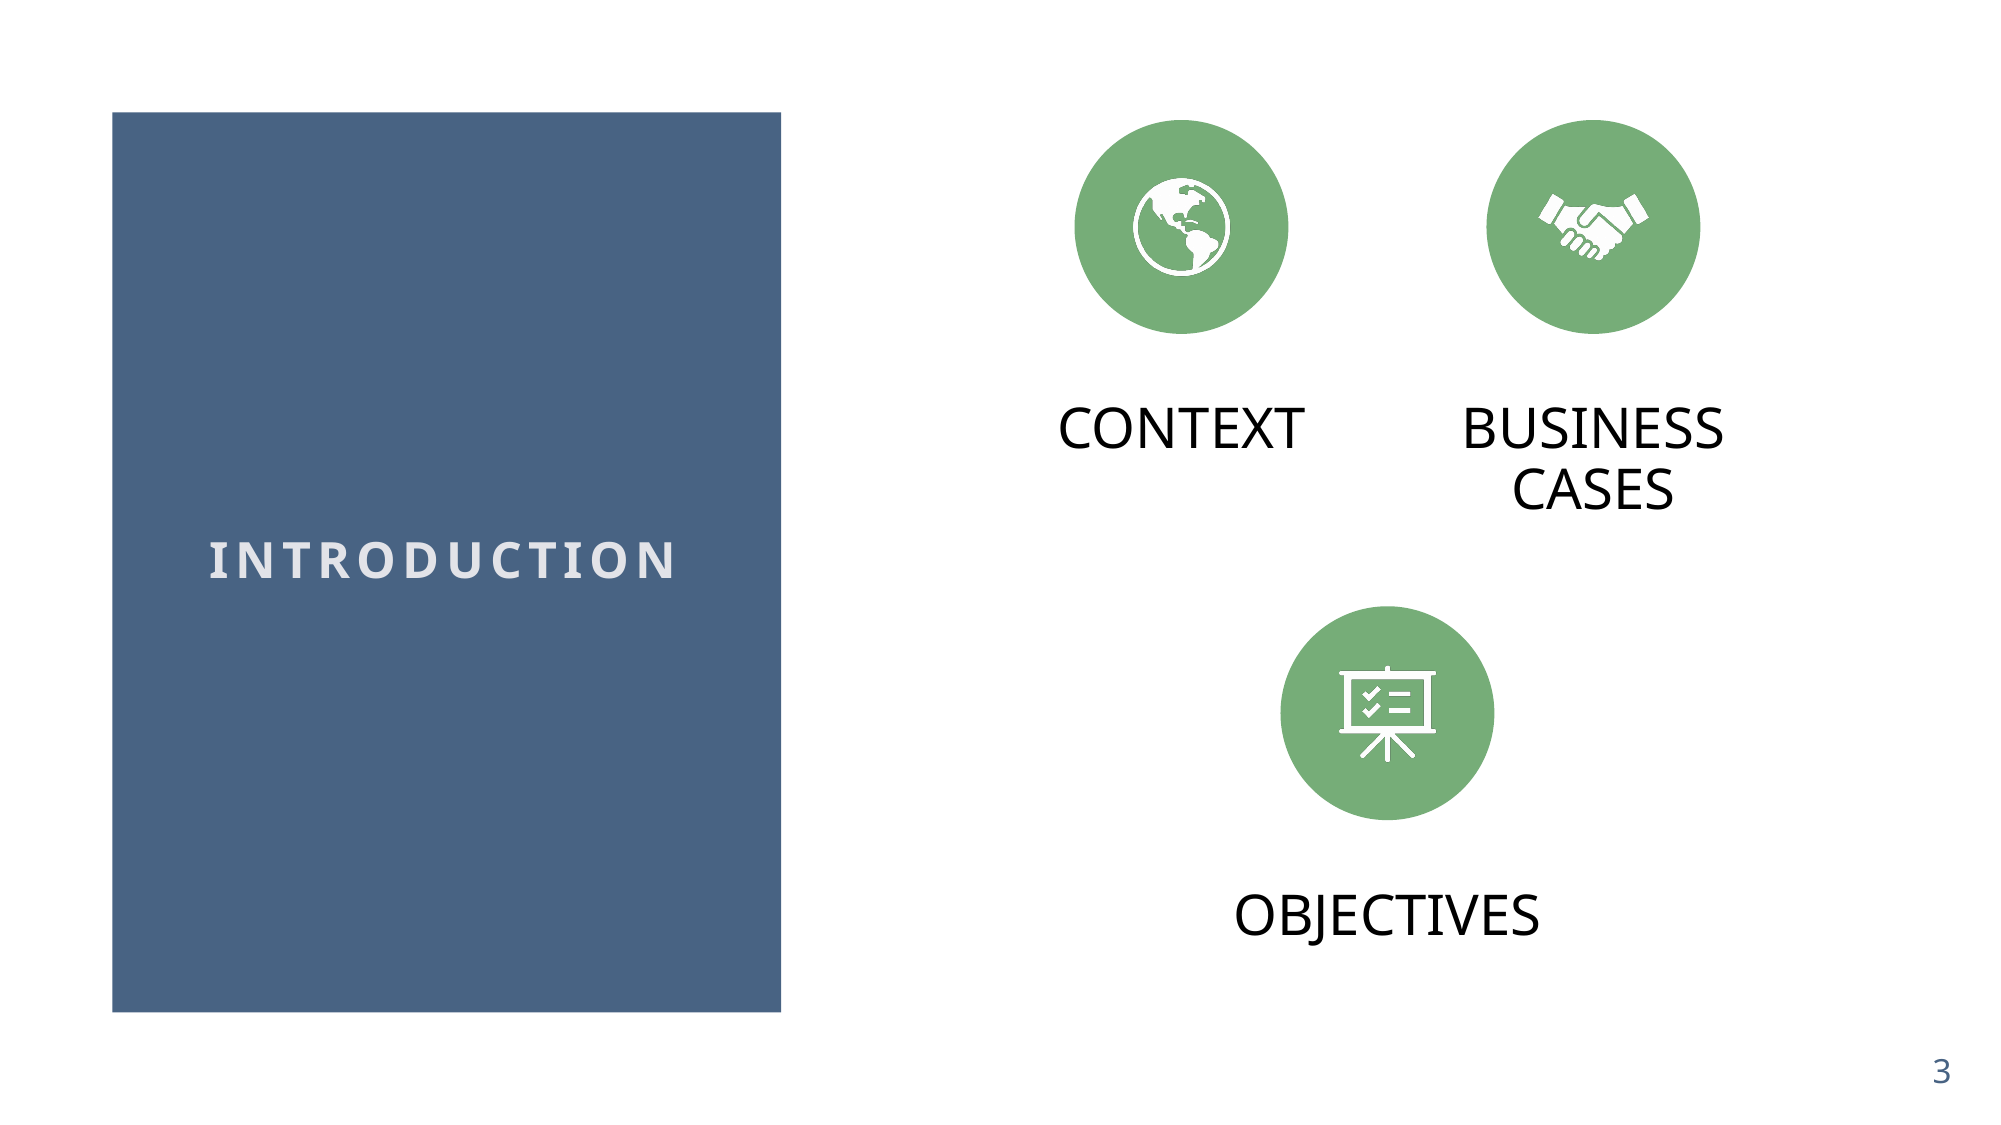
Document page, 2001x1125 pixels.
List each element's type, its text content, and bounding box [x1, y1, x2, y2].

text_box [111, 111, 782, 1013]
slide_number 3 [1823, 1042, 1967, 1103]
title INTRODUCTION [166, 224, 720, 900]
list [887, 112, 1888, 1013]
